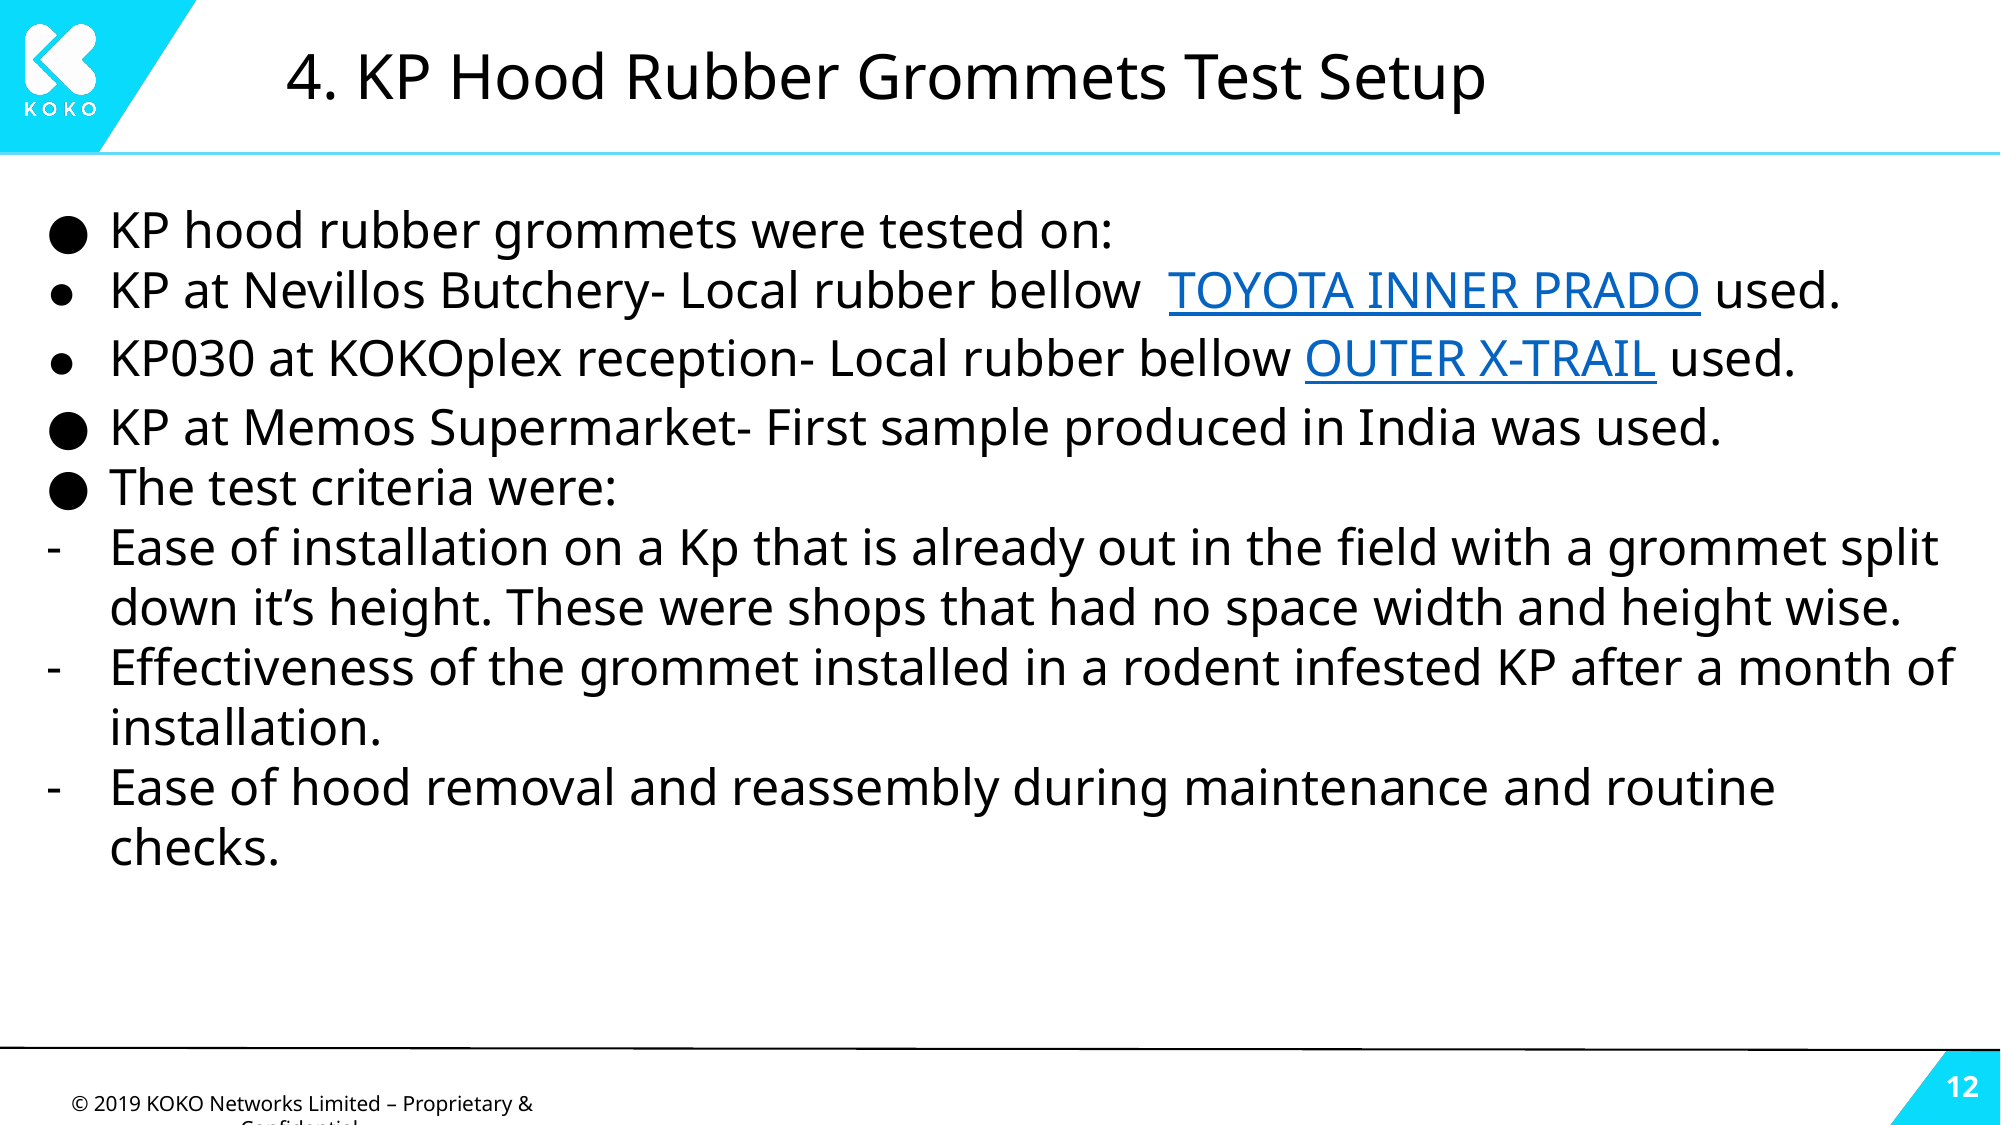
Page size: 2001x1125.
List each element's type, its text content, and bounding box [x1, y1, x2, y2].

picture [0, 0, 197, 152]
slide_number ‹#› [1924, 1052, 2000, 1125]
text_box KP hood rubber grommets were tested on: KP at Nevillos Butchery- Local rubber bellow TOYOTA INNER PRADO used. KP030 at KOKOplex reception- Local rubber bellow OUTER X-TRAIL used. KP at Memos Supermarket- First sample produced in India was used. The test criteria were: Ease of installation on a Kp that is already out in the field with a grommet split down it’s height. These were shops that had no space width and height wise. Effectiveness of the grommet installed in a rodent infested KP after a month of installation. Ease of hood removal and reassembly during maintenance and routine checks. [19, 183, 1975, 1011]
picture [1891, 1051, 1971, 1125]
title 4. KP Hood Rubber Grommets Test Setup [196, 15, 1925, 144]
